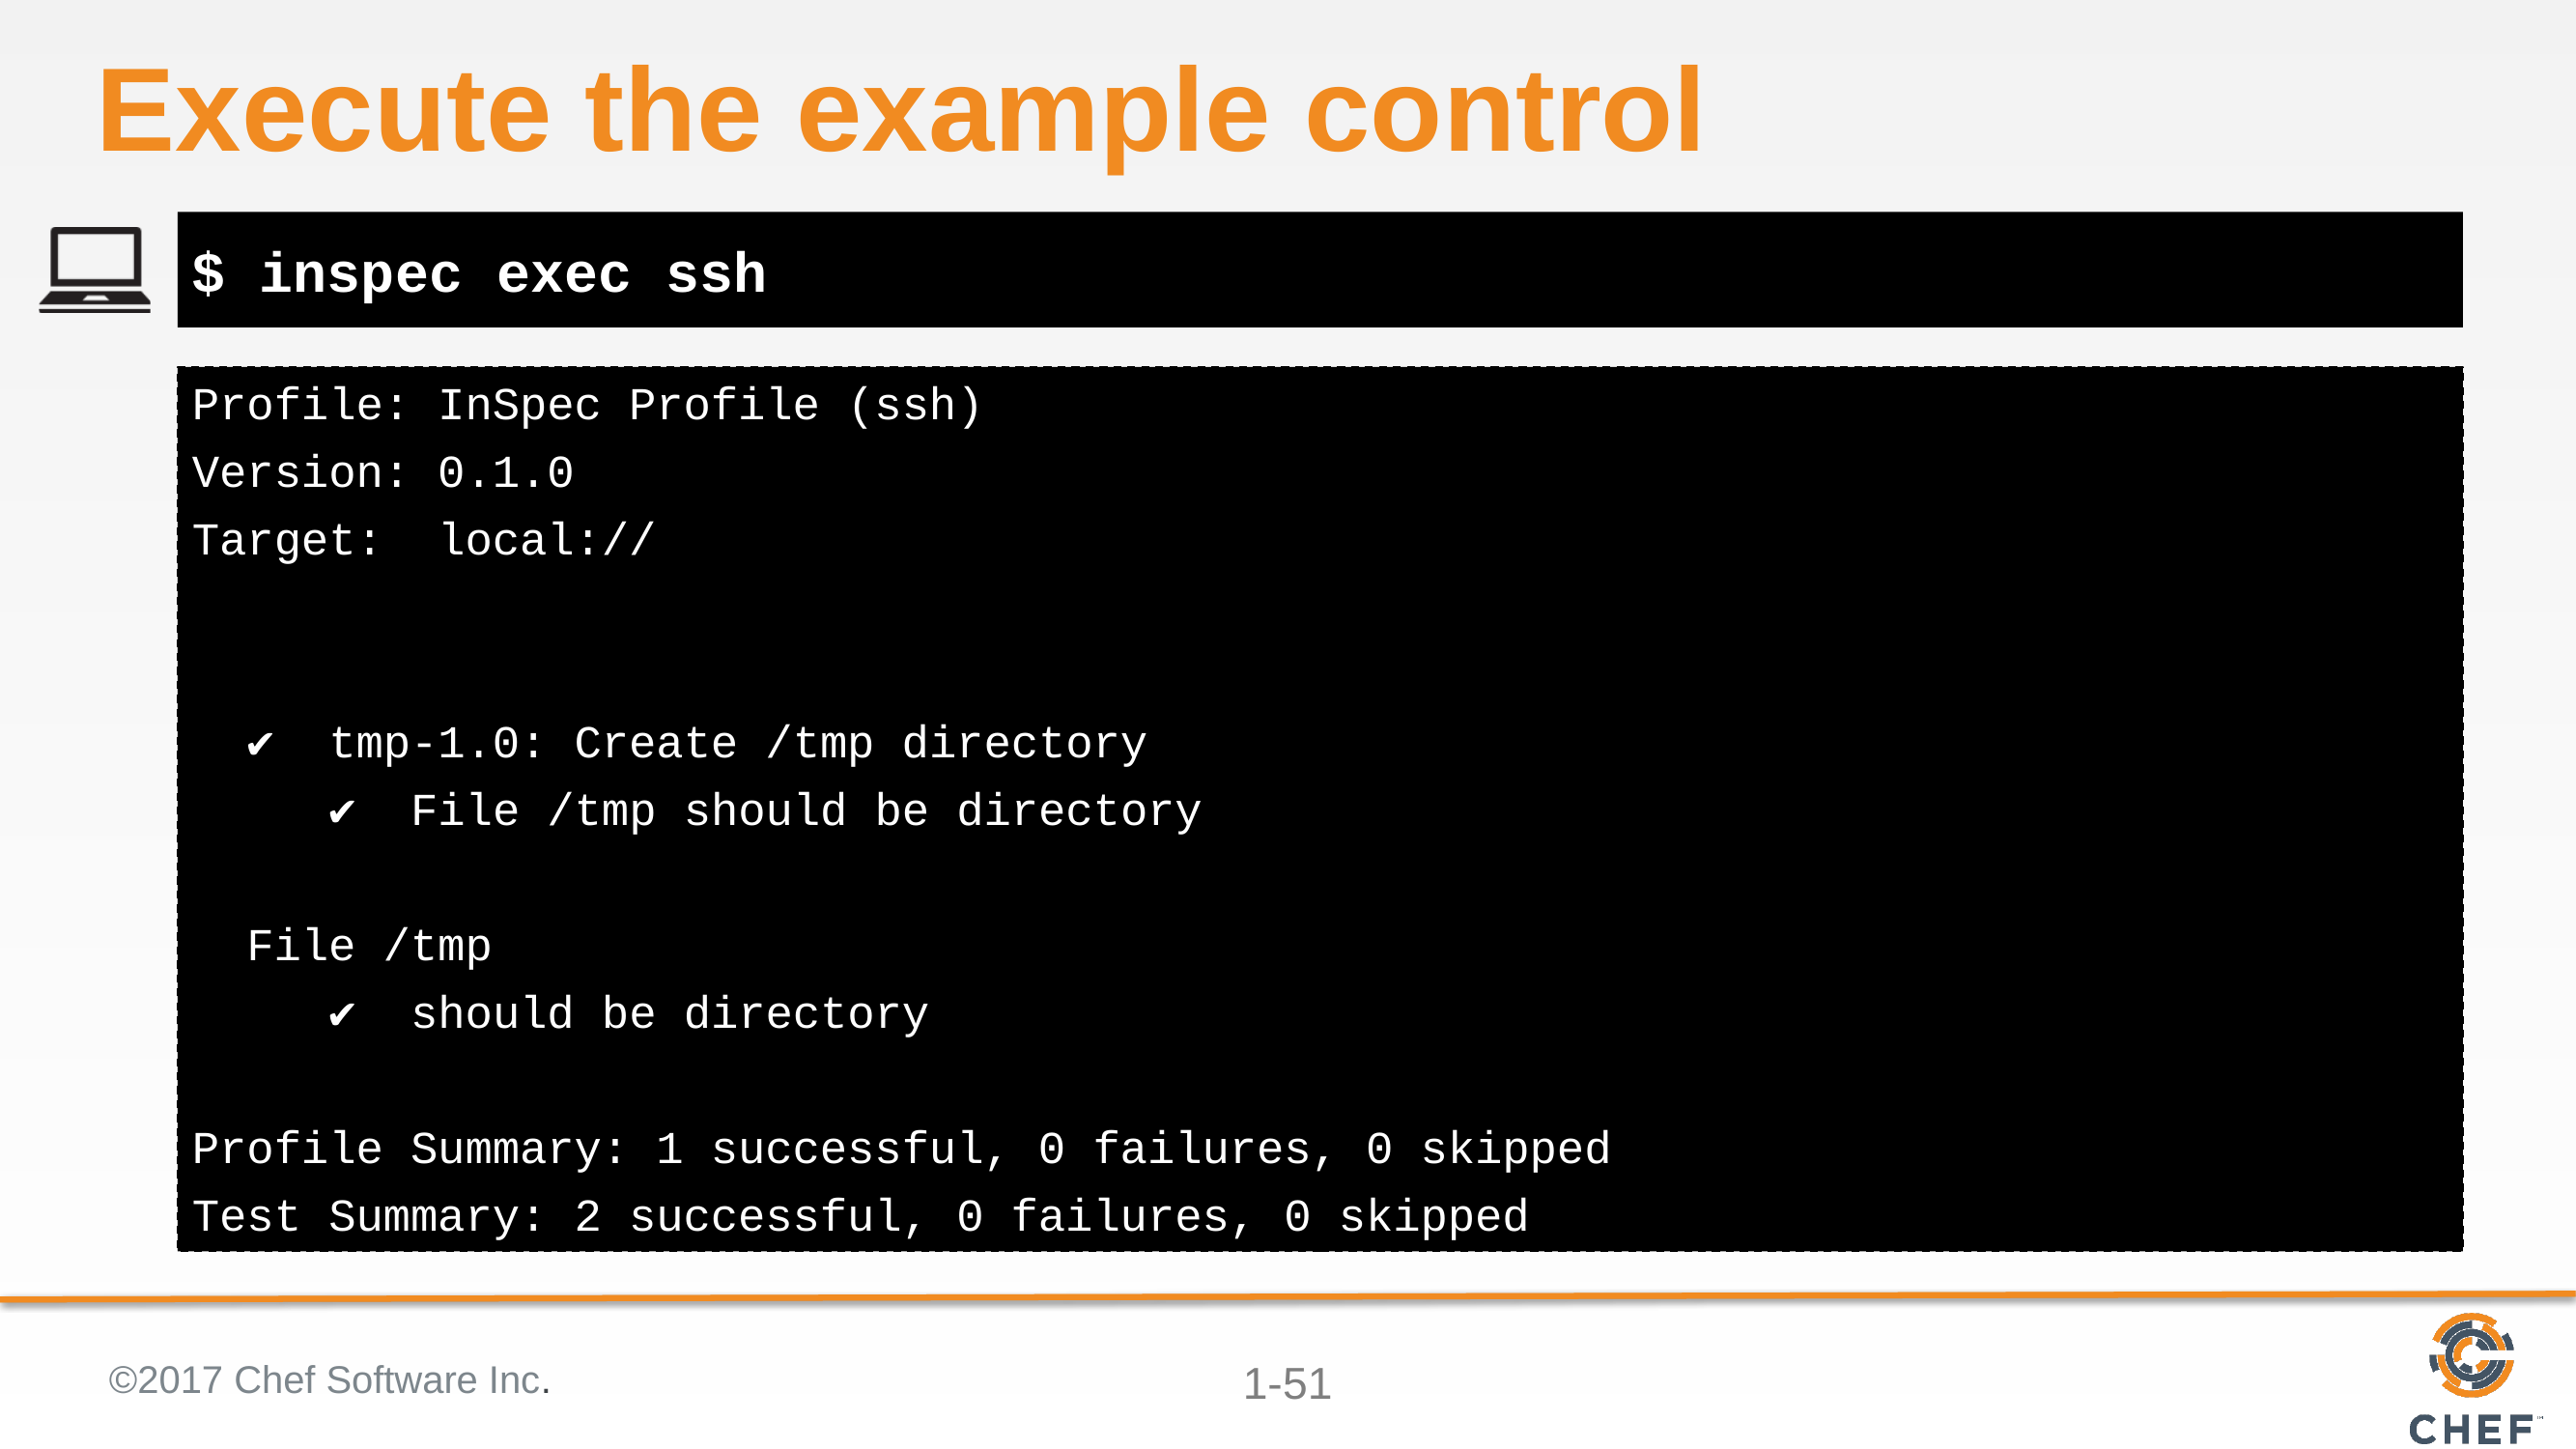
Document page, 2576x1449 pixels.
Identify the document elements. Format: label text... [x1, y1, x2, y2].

picture [2399, 1297, 2551, 1449]
list Profile: InSpec Profile (ssh) Version: 0.1.0 Target: local:// ✔ tmp-1.0: Create /tmp directory ✔ File /tmp should be directory File /tmp ✔ should be directory Profile Summary: 1 successful, 0 failures, 0 skipped Test Summary: 2 successful, 0 failures, 0 skipped [177, 366, 2464, 1252]
title Execute the example control [96, 48, 2463, 180]
list $ inspec exec ssh [177, 212, 2463, 327]
